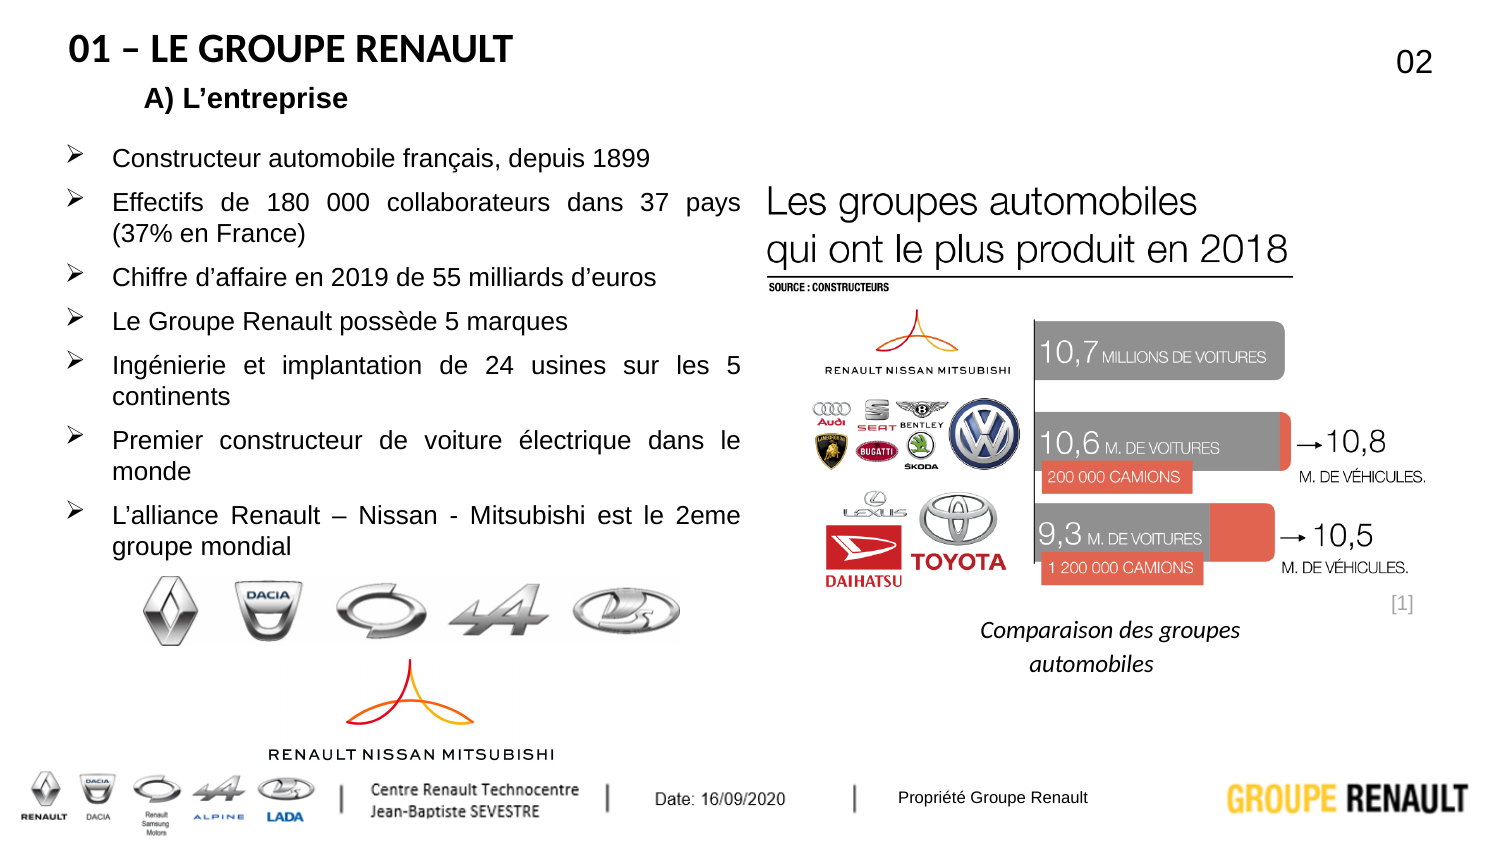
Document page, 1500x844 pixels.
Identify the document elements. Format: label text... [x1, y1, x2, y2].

picture [265, 656, 556, 763]
text_box 01 – LE GROUPE RENAULT [68, 21, 955, 100]
picture [17, 764, 1477, 843]
picture [133, 565, 689, 655]
text_box Constructeur automobile français, depuis 1899 Effectifs de 180 000 collaborateurs dans 37 pays (37% en France) Chiffre d’affaire en 2019 de 55 milliards d’euros Le Groupe Renault possède 5 marques Ingénierie et implantation de 24 usines sur les 5 continents Premier constructeur de voiture électrique dans le monde L’alliance Renault – Nissan - Mitsubishi est le 2eme groupe mondial [50, 134, 757, 568]
text_box Comparaison des groupes automobiles [881, 632, 1303, 651]
text_box A) L’entreprise [128, 71, 498, 122]
text_box 02 [1396, 39, 1438, 77]
picture [756, 174, 1438, 623]
